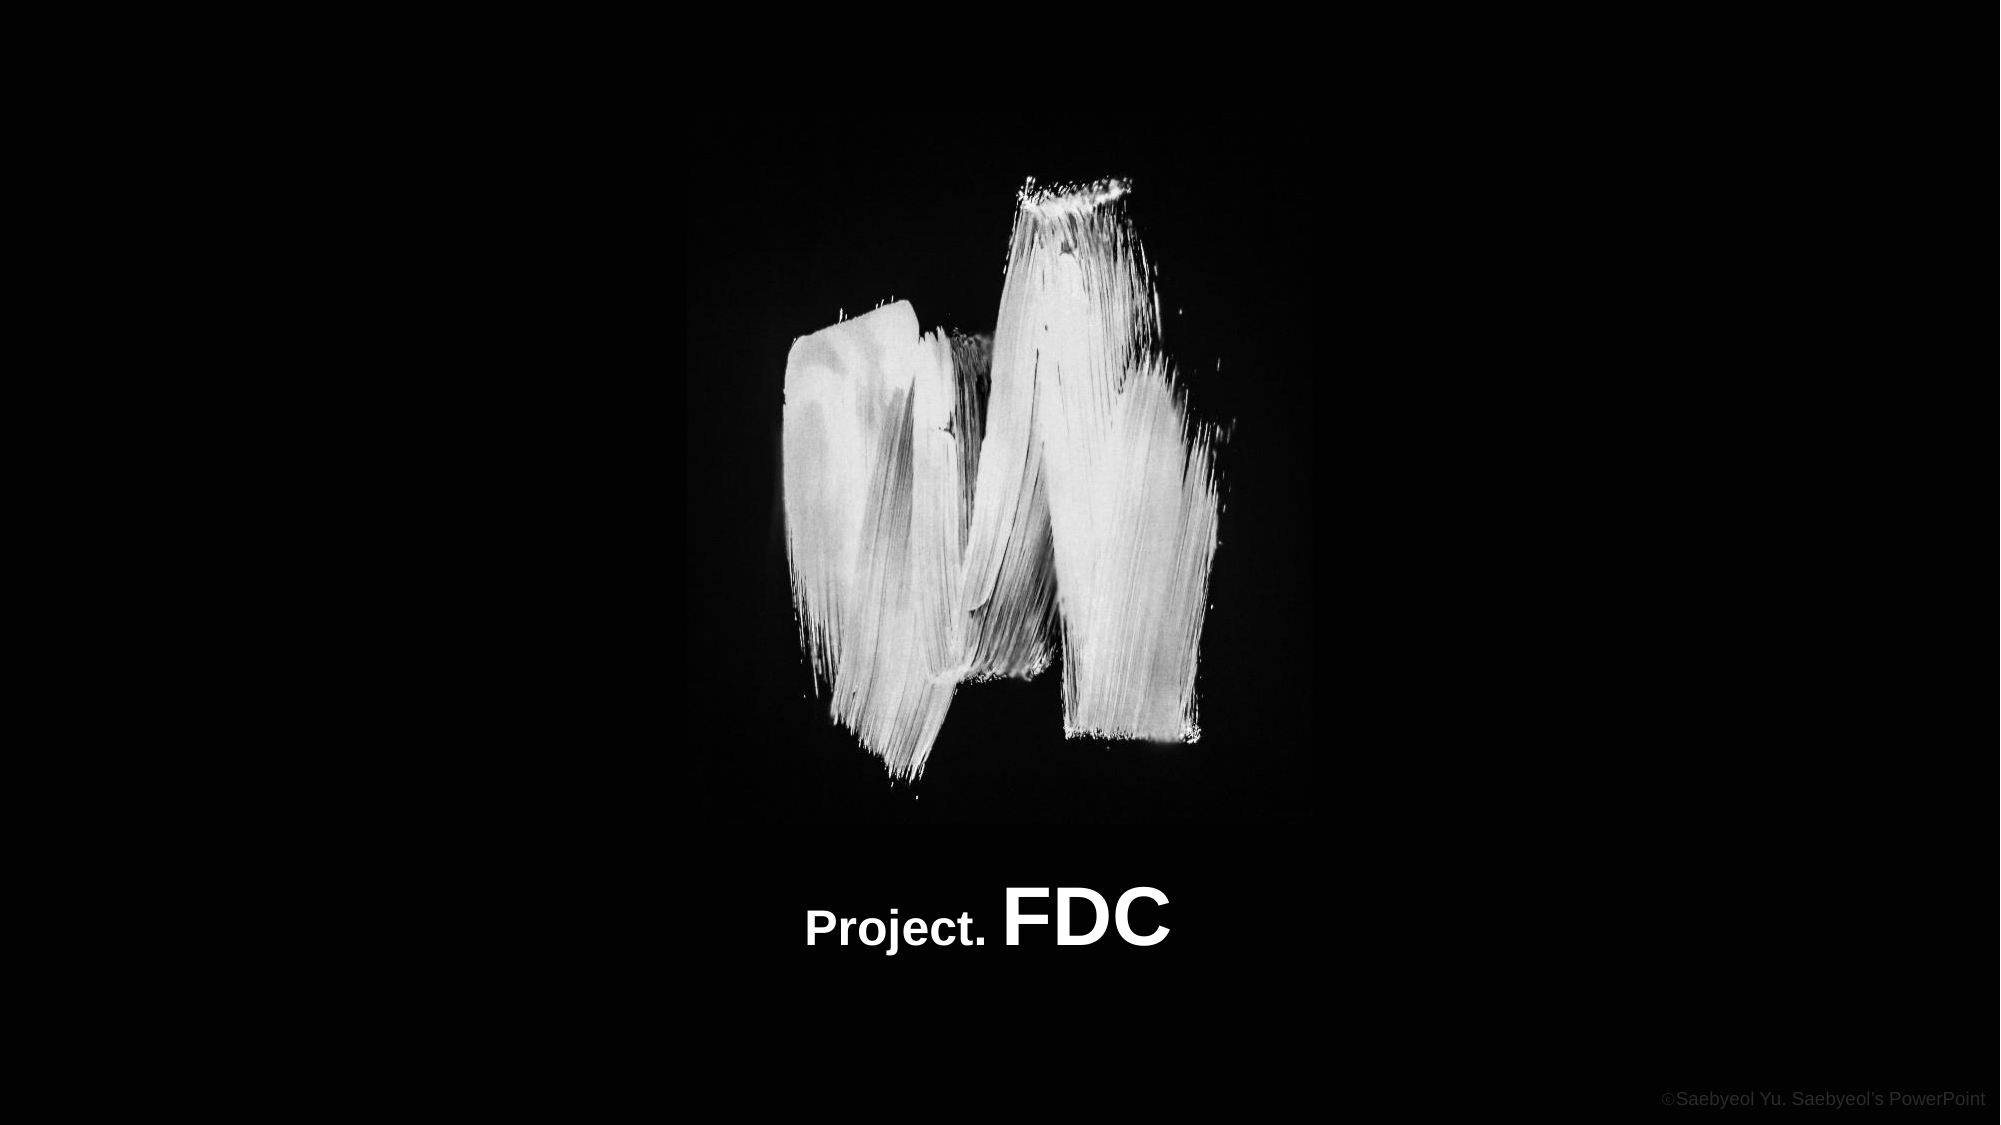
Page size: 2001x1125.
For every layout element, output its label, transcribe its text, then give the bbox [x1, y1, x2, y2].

text_box Project. FDC [731, 854, 1269, 970]
picture [686, 113, 1314, 824]
